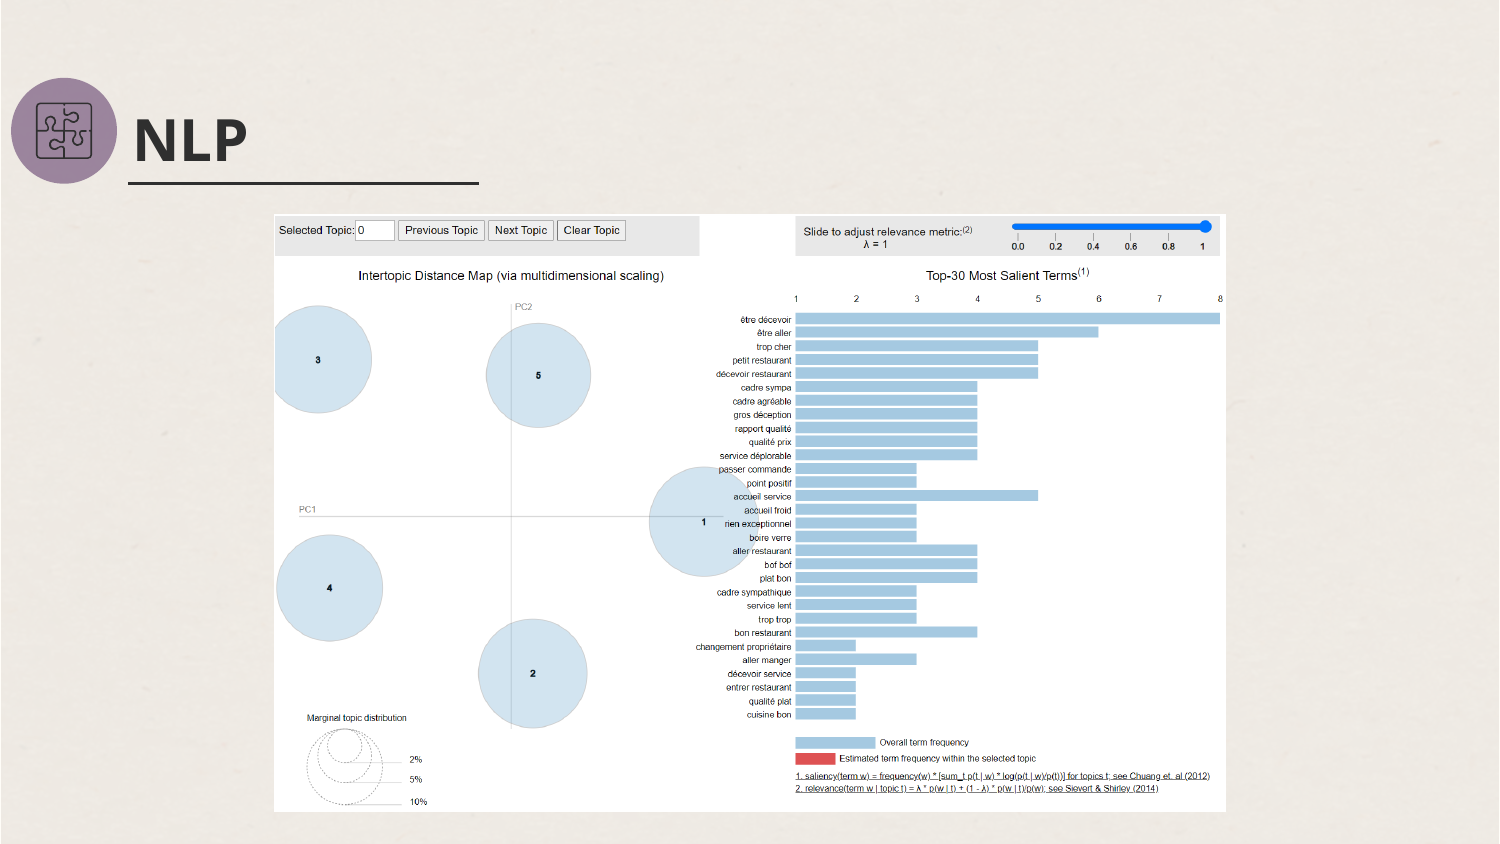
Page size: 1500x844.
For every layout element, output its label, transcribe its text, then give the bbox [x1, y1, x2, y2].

text_box [11, 77, 117, 184]
title NLP [116, 88, 1383, 183]
text_box [35, 102, 93, 159]
picture [1, 0, 1499, 844]
